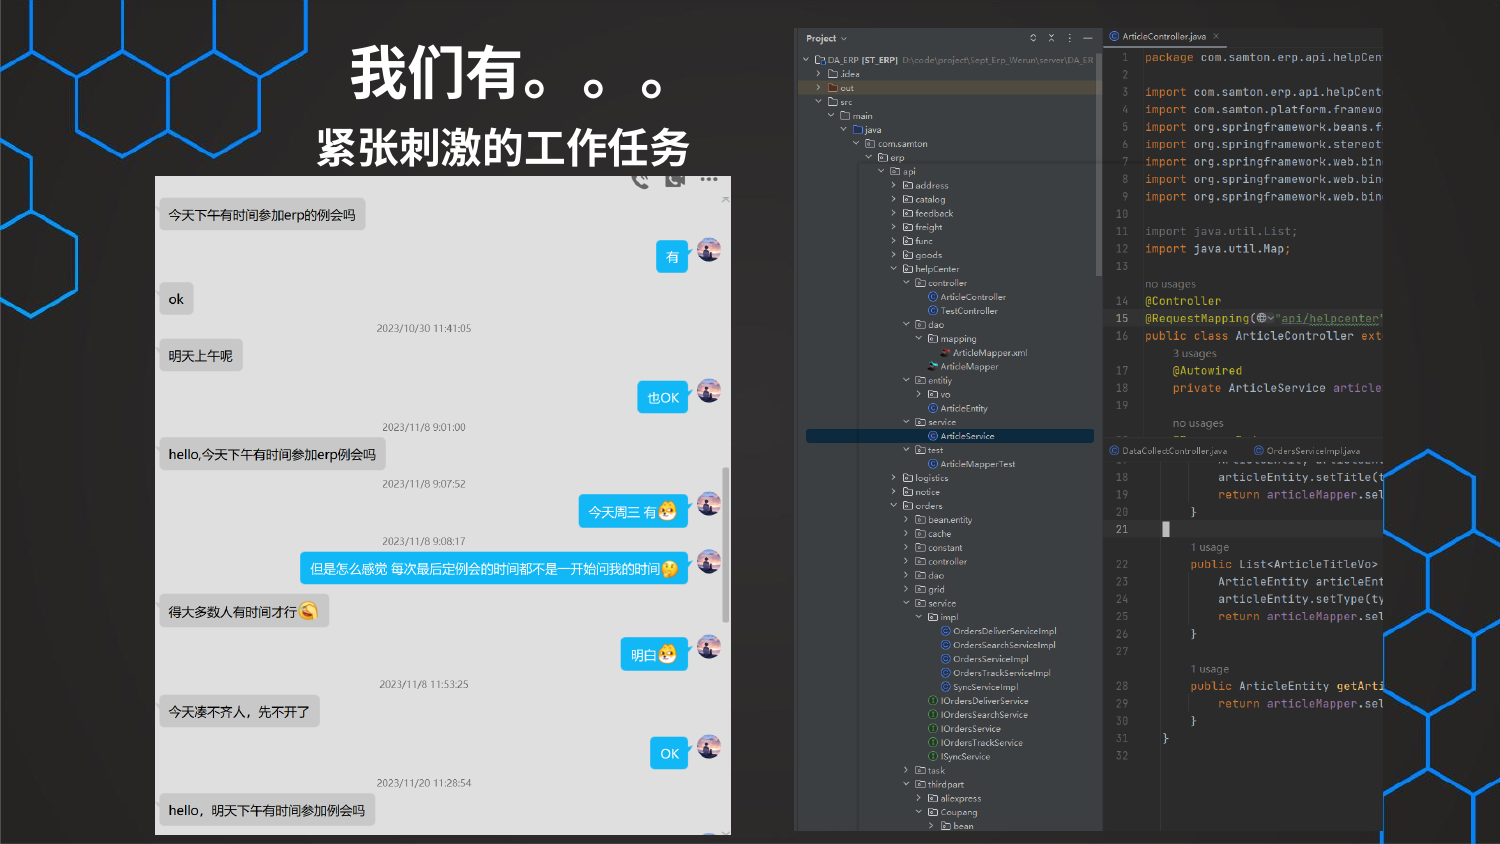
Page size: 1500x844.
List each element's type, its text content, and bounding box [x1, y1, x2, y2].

picture [0, 0, 1500, 844]
text_box 紧张刺激的工作任务 [188, 114, 788, 180]
text_box 我们有。。。 [334, 28, 791, 114]
